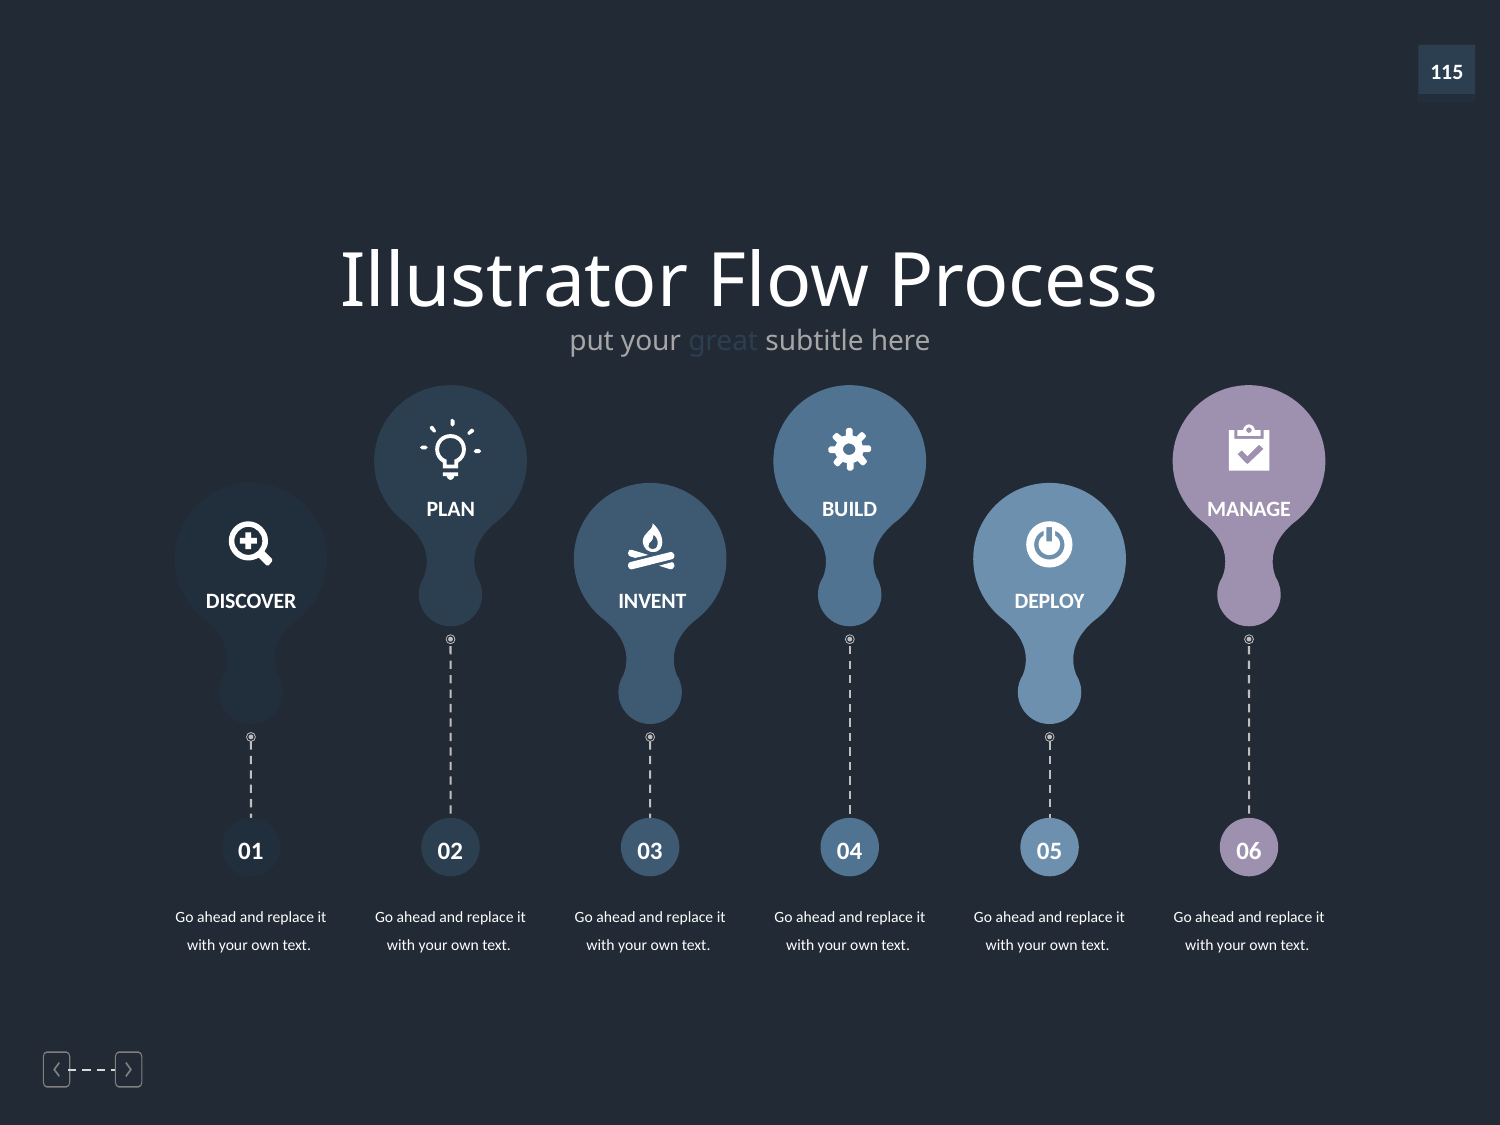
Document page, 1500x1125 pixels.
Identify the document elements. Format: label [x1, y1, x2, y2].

text_box [1154, 890, 1343, 962]
text_box [221, 732, 281, 877]
text_box [374, 385, 527, 627]
text_box [773, 385, 927, 627]
text_box [755, 890, 944, 962]
text_box [356, 890, 545, 962]
text_box [844, 634, 855, 645]
text_box [556, 890, 745, 962]
text_box [620, 732, 680, 877]
text_box [1219, 646, 1279, 877]
text_box [421, 646, 480, 877]
text_box [1172, 385, 1326, 627]
text_box [1244, 634, 1254, 645]
text_box [445, 634, 456, 645]
text_box [156, 890, 345, 962]
text_box [973, 482, 1126, 725]
text_box [573, 482, 727, 725]
text_box [325, 224, 1175, 364]
text_box [820, 646, 879, 877]
text_box [955, 890, 1144, 962]
text_box [174, 482, 328, 725]
text_box [1020, 732, 1079, 877]
